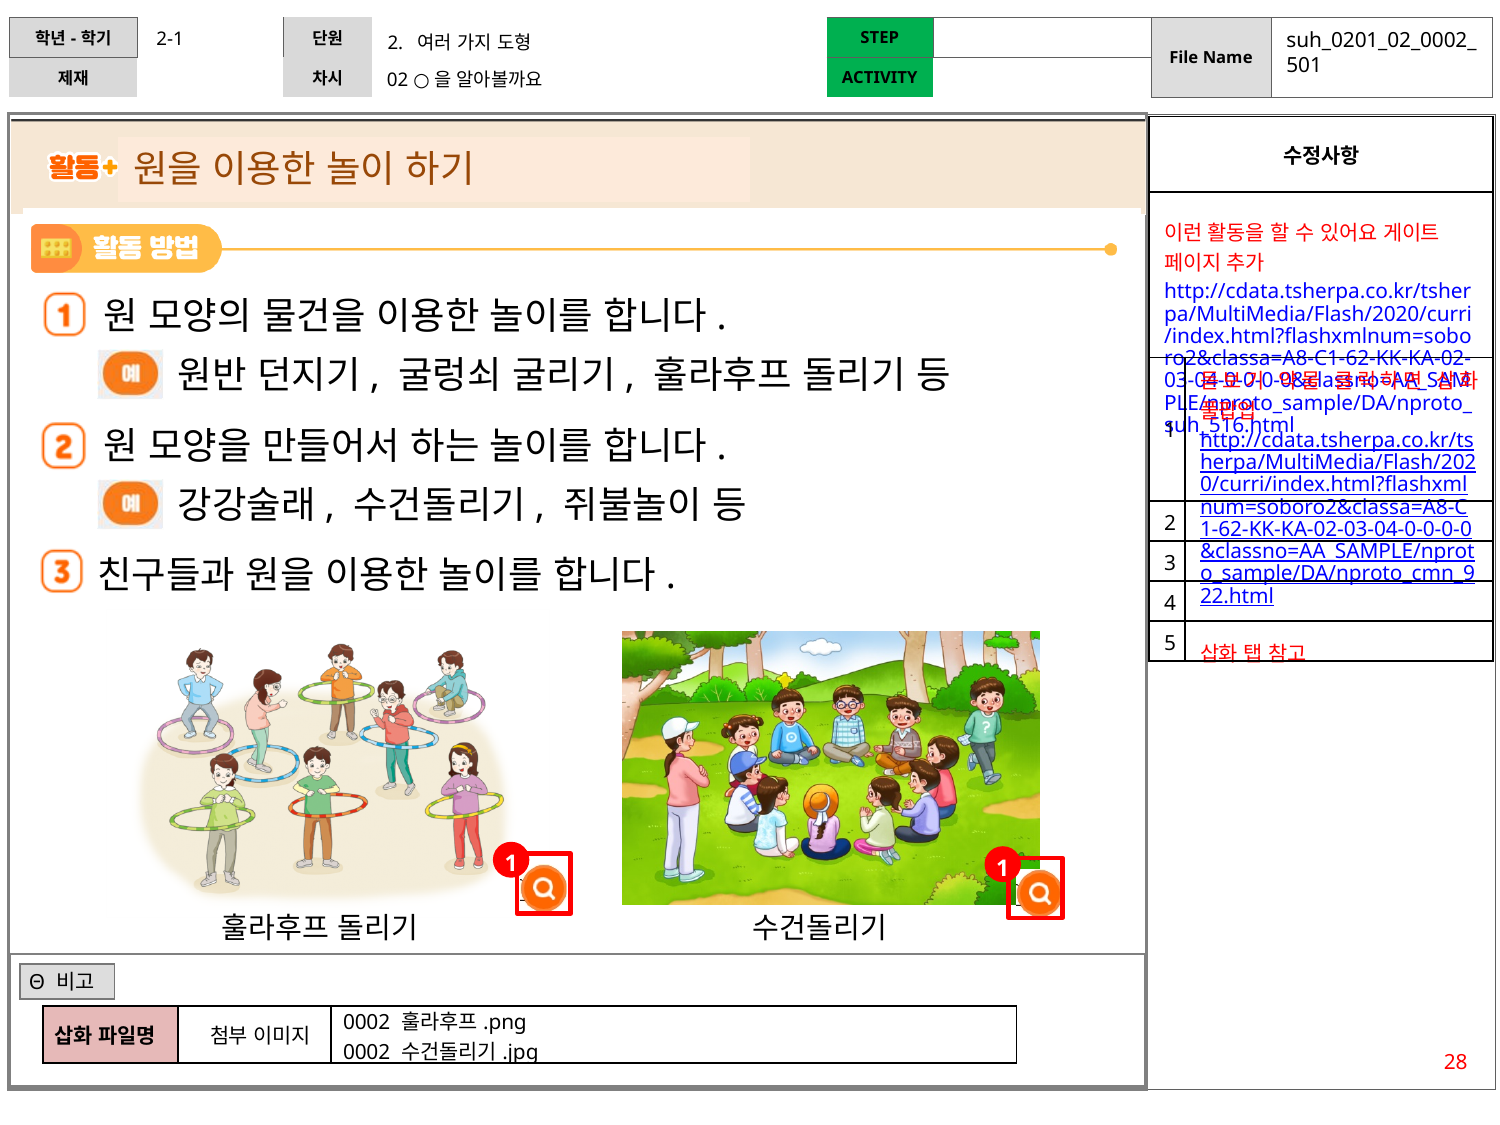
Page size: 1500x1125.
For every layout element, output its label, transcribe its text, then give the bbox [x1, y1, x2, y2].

table_header 삽화 파일명 [44, 1007, 177, 1062]
text_box 수건돌리기 [738, 901, 1117, 952]
picture [105, 609, 568, 919]
picture [96, 348, 164, 400]
text_box 친구들과 원을 이용한 놀이를 합니다. [98, 543, 927, 603]
picture [35, 542, 97, 604]
picture [10, 119, 1146, 346]
text_box [1044, 856, 1064, 869]
table_cell 5 [1150, 622, 1184, 660]
text_box 02 ○을 알아볼까요 [372, 60, 821, 96]
text_box 원반 던지기, 굴렁쇠 굴리기, 훌라후프 돌리기 등 [163, 343, 1007, 404]
text_box 원 모양을 만들어서 하는 놀이를 합니다. [88, 414, 933, 475]
picture [34, 418, 164, 530]
text_box 2-1 [141, 18, 284, 55]
table_header 첨부 이미지 [179, 1007, 330, 1062]
text_box 원 모양의 물건을 이용한 놀이를 합니다. [99, 296, 933, 345]
picture [622, 631, 1063, 919]
text_box suh_0201_02_0002_501 [1271, 18, 1500, 84]
table_cell 1 [1150, 358, 1184, 500]
table_cell [1186, 622, 1492, 660]
text_box 2. 여러 가지 도형 [372, 23, 828, 48]
text_box [554, 852, 573, 869]
table_cell [1186, 582, 1492, 620]
table_header 0002 훌라후프.png 0002 수건돌리기.jpg [332, 1007, 1016, 1062]
table_cell [1186, 542, 1492, 580]
table_cell 2 [1150, 502, 1184, 540]
text_box 훌라후프 돌리기 [206, 901, 585, 952]
table_cell 4 [1150, 582, 1184, 620]
table_header 수정사항 [1150, 117, 1492, 191]
table_cell 이런 활동을 할 수 있어요 게이트 페이지 추가 http://cdata.tsherpa.co.kr/tsherpa/MultiMedia/Flash/2020/curri/index.html?flashxmlnum=soboro2&classa=A8-C1-62-KK-KA-02-03-04-0-0-0-0&classno=AA_SAMPLE/nproto_sample/DA/nproto_suh_516.html [1150, 193, 1492, 357]
text_box 강강술래, 수건돌리기, 쥐불놀이 등 [163, 473, 1007, 534]
table_cell 3 [1150, 542, 1184, 580]
table_cell [1186, 502, 1492, 540]
table_cell 돋보기 약물 클릭하면 삽화 풀팝업 http://cdata.tsherpa.co.kr/tsherpa/MultiMedia/Flash/2020/curri/index.html?flashxmlnum=soboro2&classa=A8-C1-62-KK-KA-02-03-04-0-0-0-0&classno=AA_SAMPLE/nproto_sample/DA/nproto_cmn_922.html 삽화 탭 참고 [1186, 358, 1492, 500]
